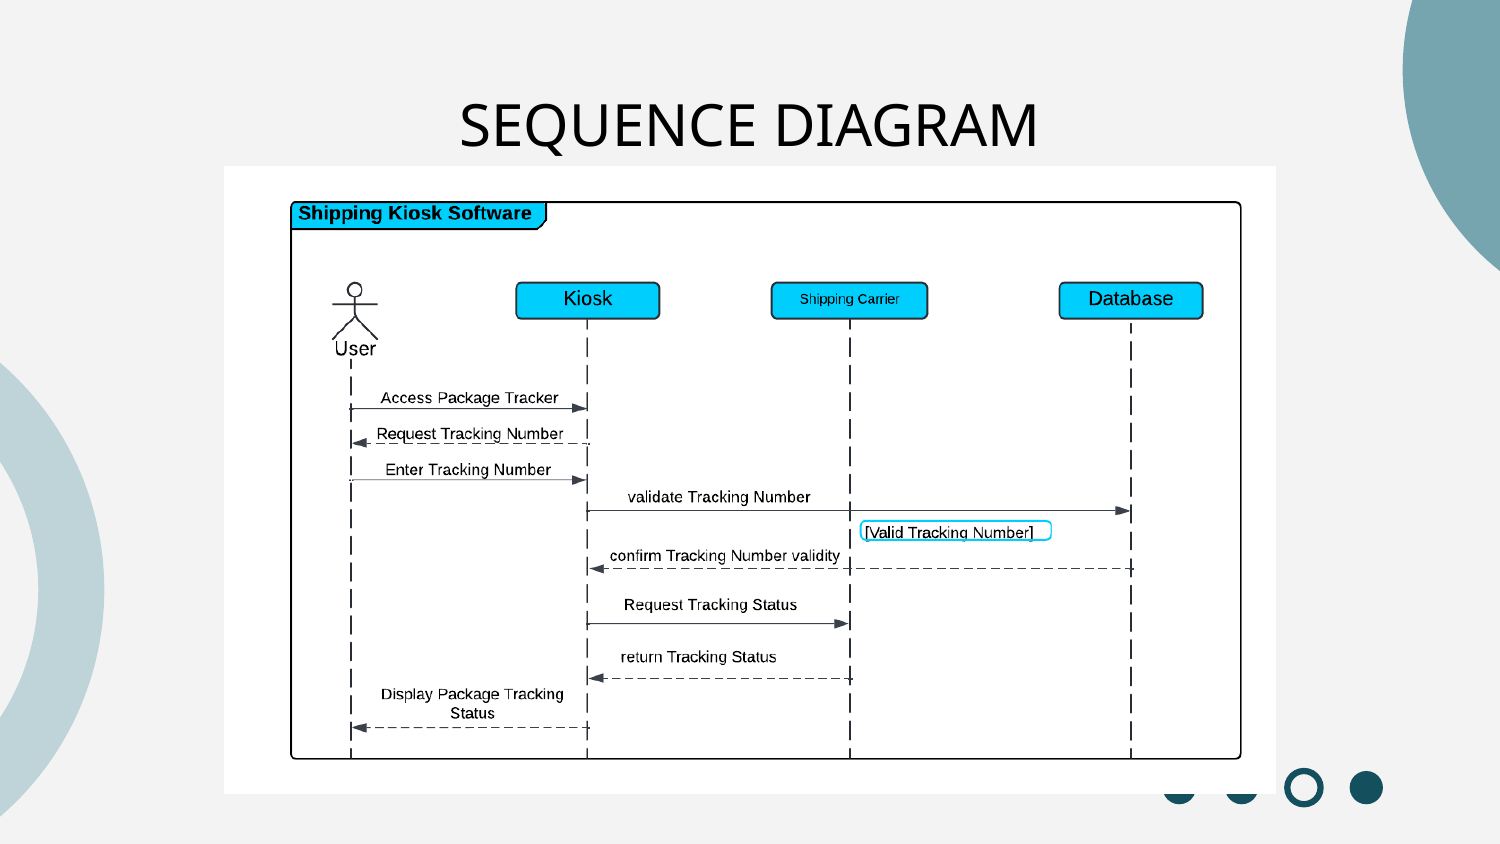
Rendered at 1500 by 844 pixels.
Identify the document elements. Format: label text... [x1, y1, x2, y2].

title SEQUENCE DIAGRAM [118, 72, 1382, 167]
picture [224, 166, 1276, 794]
